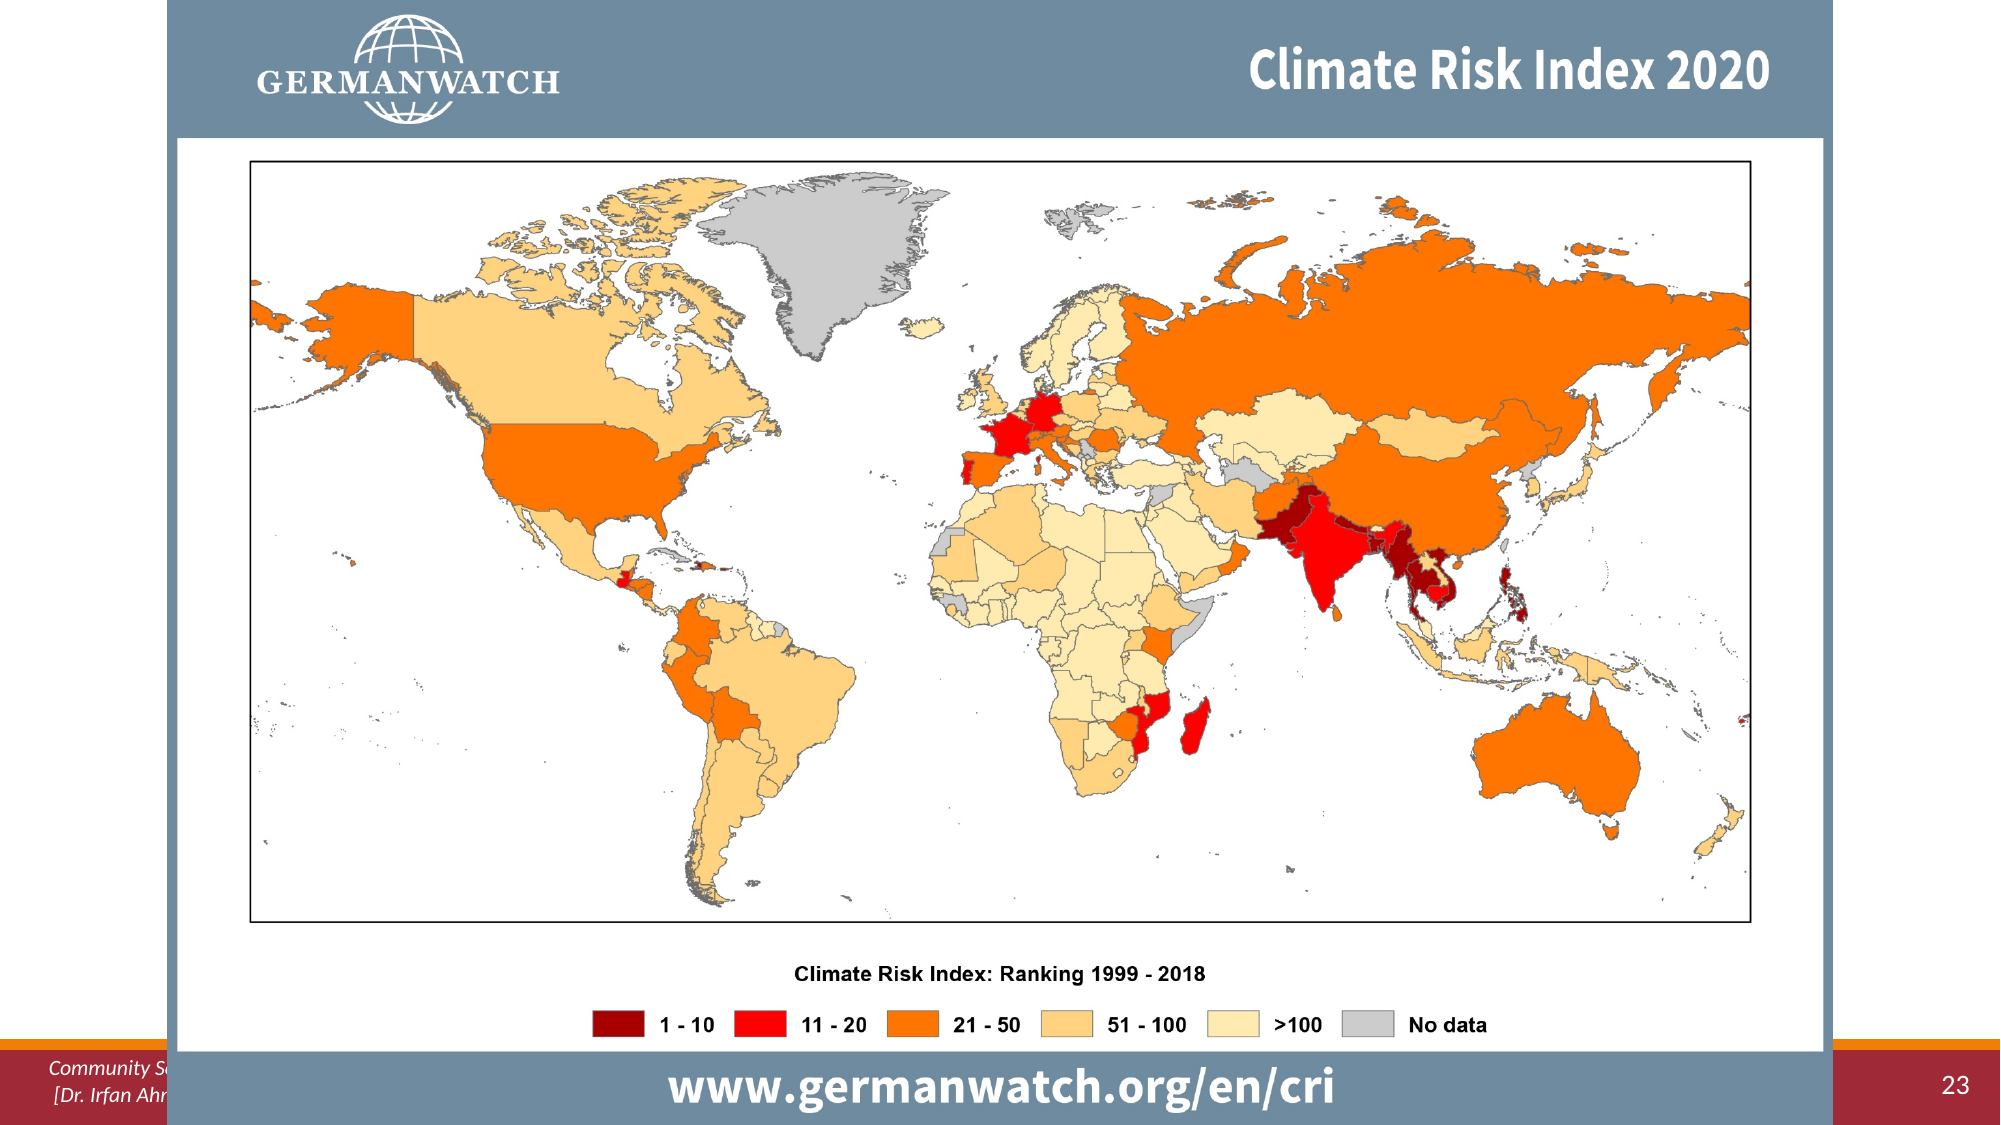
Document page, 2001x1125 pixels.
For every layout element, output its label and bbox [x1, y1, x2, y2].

picture [166, 0, 1833, 1125]
